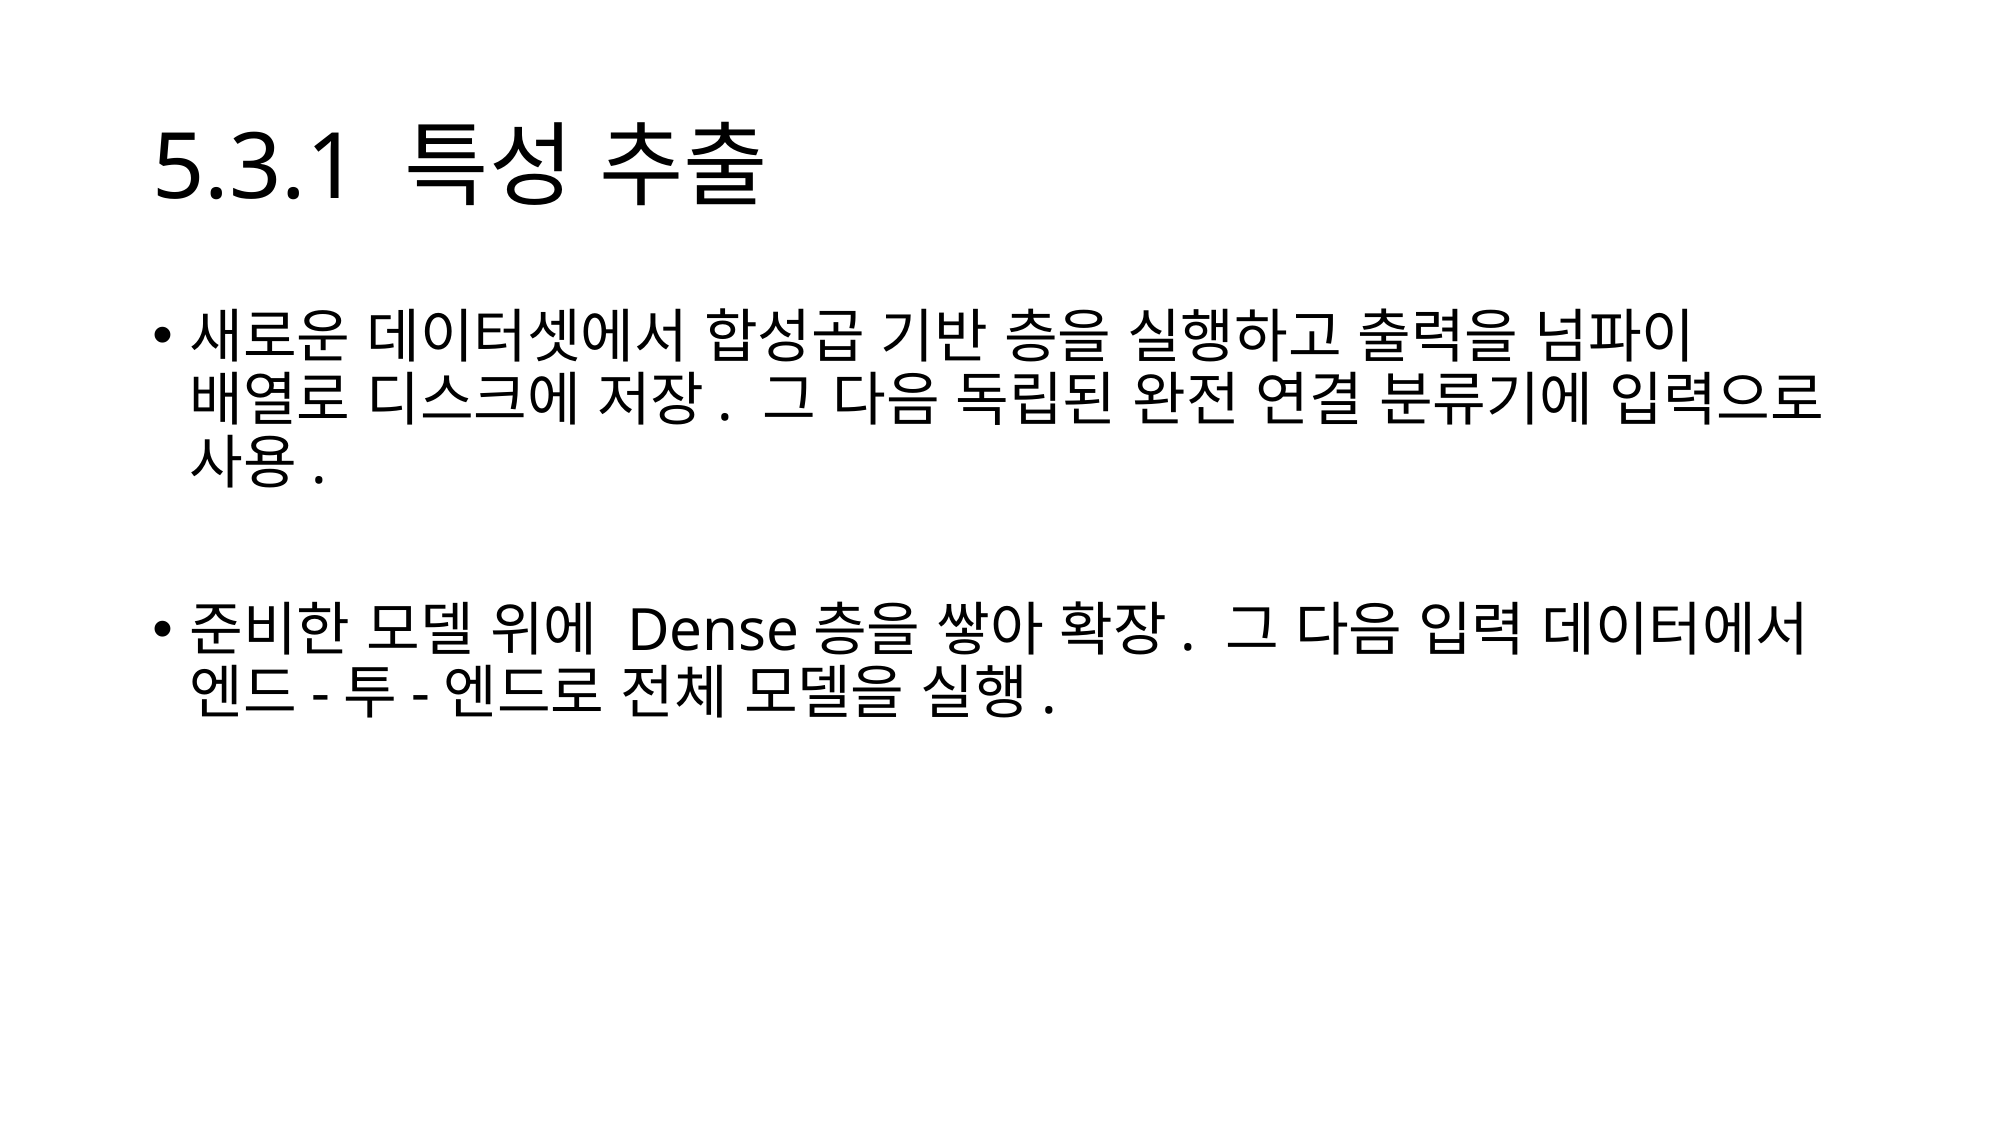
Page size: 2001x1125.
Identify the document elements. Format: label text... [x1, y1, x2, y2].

list 새로운 데이터셋에서 합성곱 기반 층을 실행하고 출력을 넘파이 배열로 디스크에 저장. 그 다음 독립된 완전 연결 분류기에 입력으로 사용. 준비한 모델 위에 Dense층을 쌓아 확장. 그 다음 입력 데이터에서 엔드-투-엔드로 전체 모델을 실행. [137, 299, 1863, 1014]
title 5.3.1 특성 추출 [137, 59, 1863, 278]
